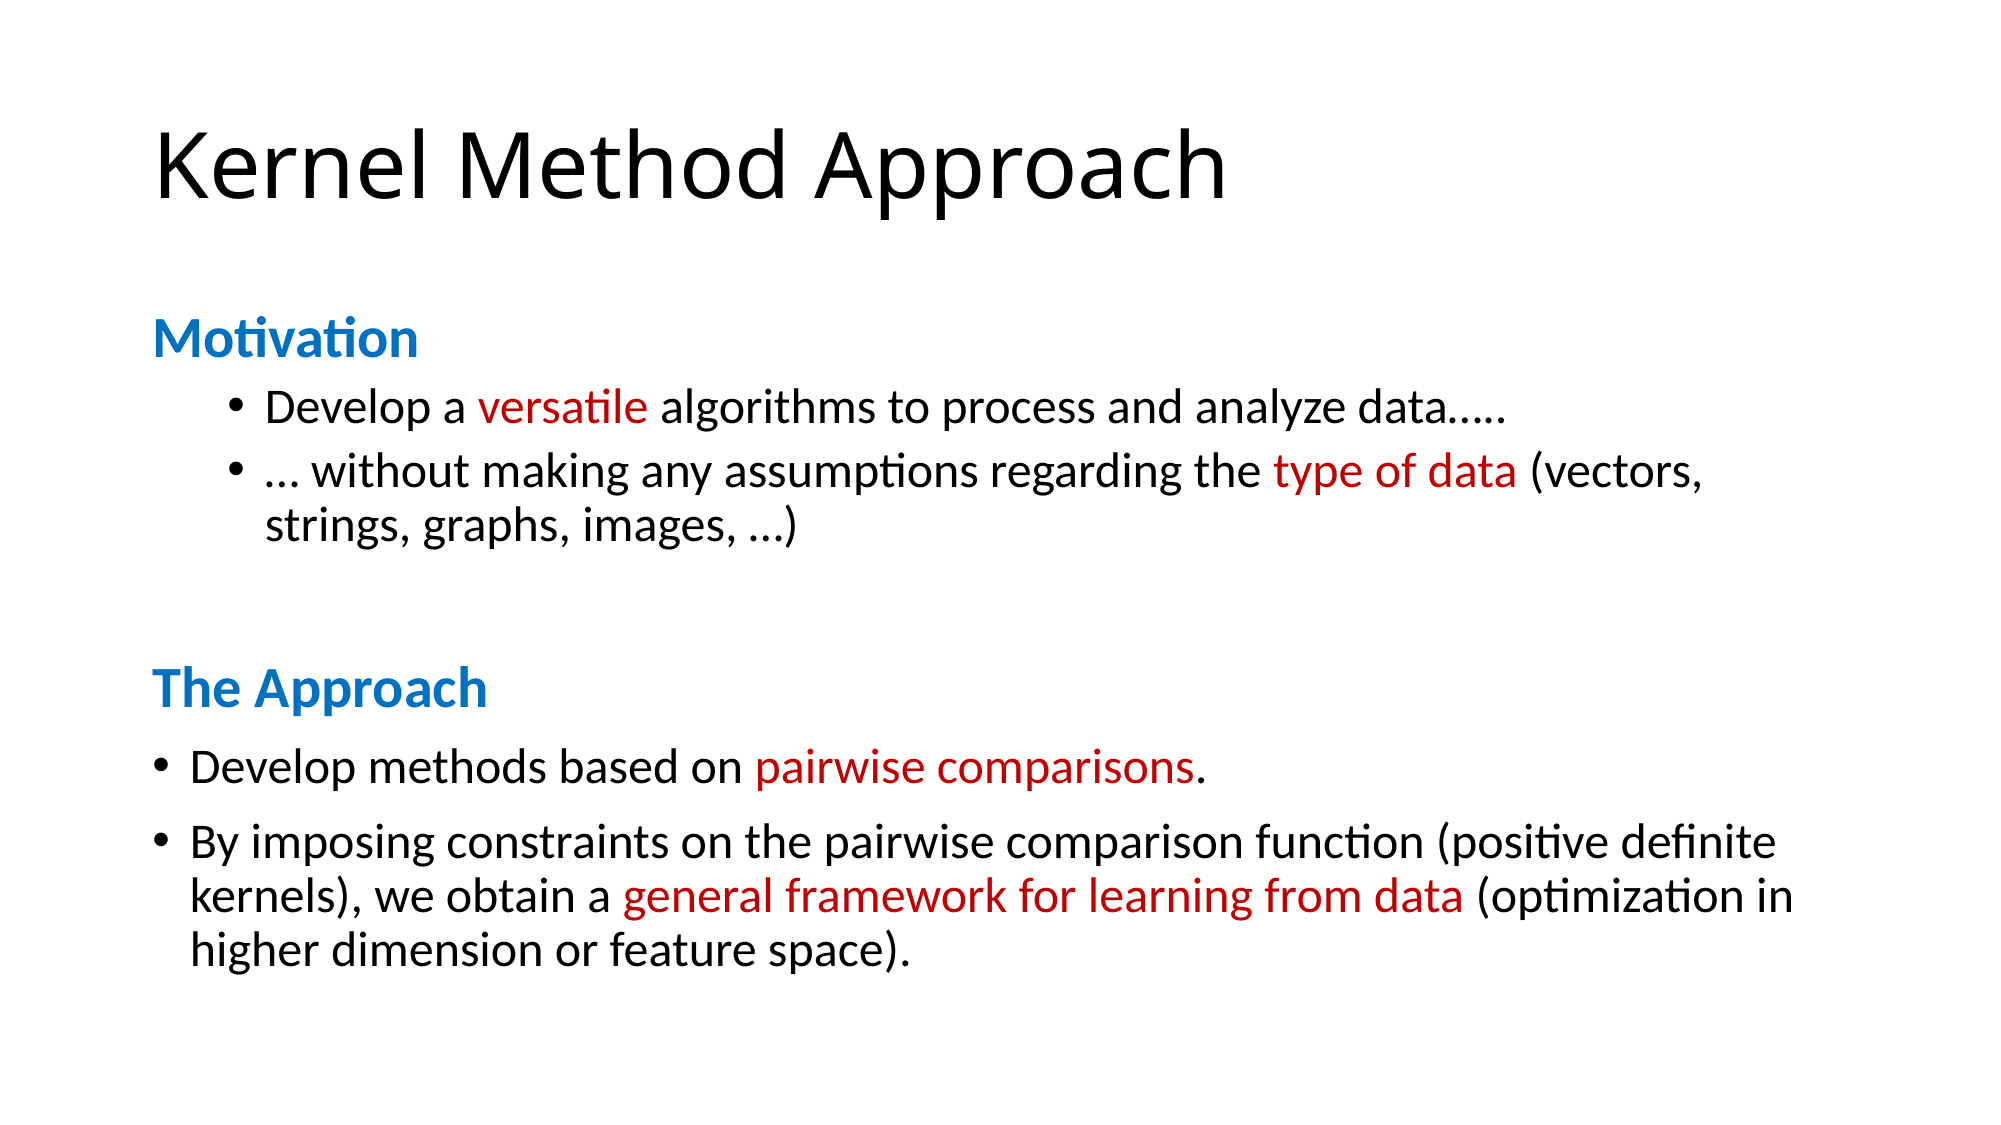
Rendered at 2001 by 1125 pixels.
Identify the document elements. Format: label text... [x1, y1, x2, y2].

list Motivation Develop a versatile algorithms to process and analyze data….. … without making any assumptions regarding the type of data (vectors, strings, graphs, images, …) The Approach Develop methods based on pairwise comparisons. By imposing constraints on the pairwise comparison function (positive definite kernels), we obtain a general framework for learning from data (optimization in higher dimension or feature space). [137, 299, 1863, 1014]
title Kernel Method Approach [137, 59, 1863, 278]
